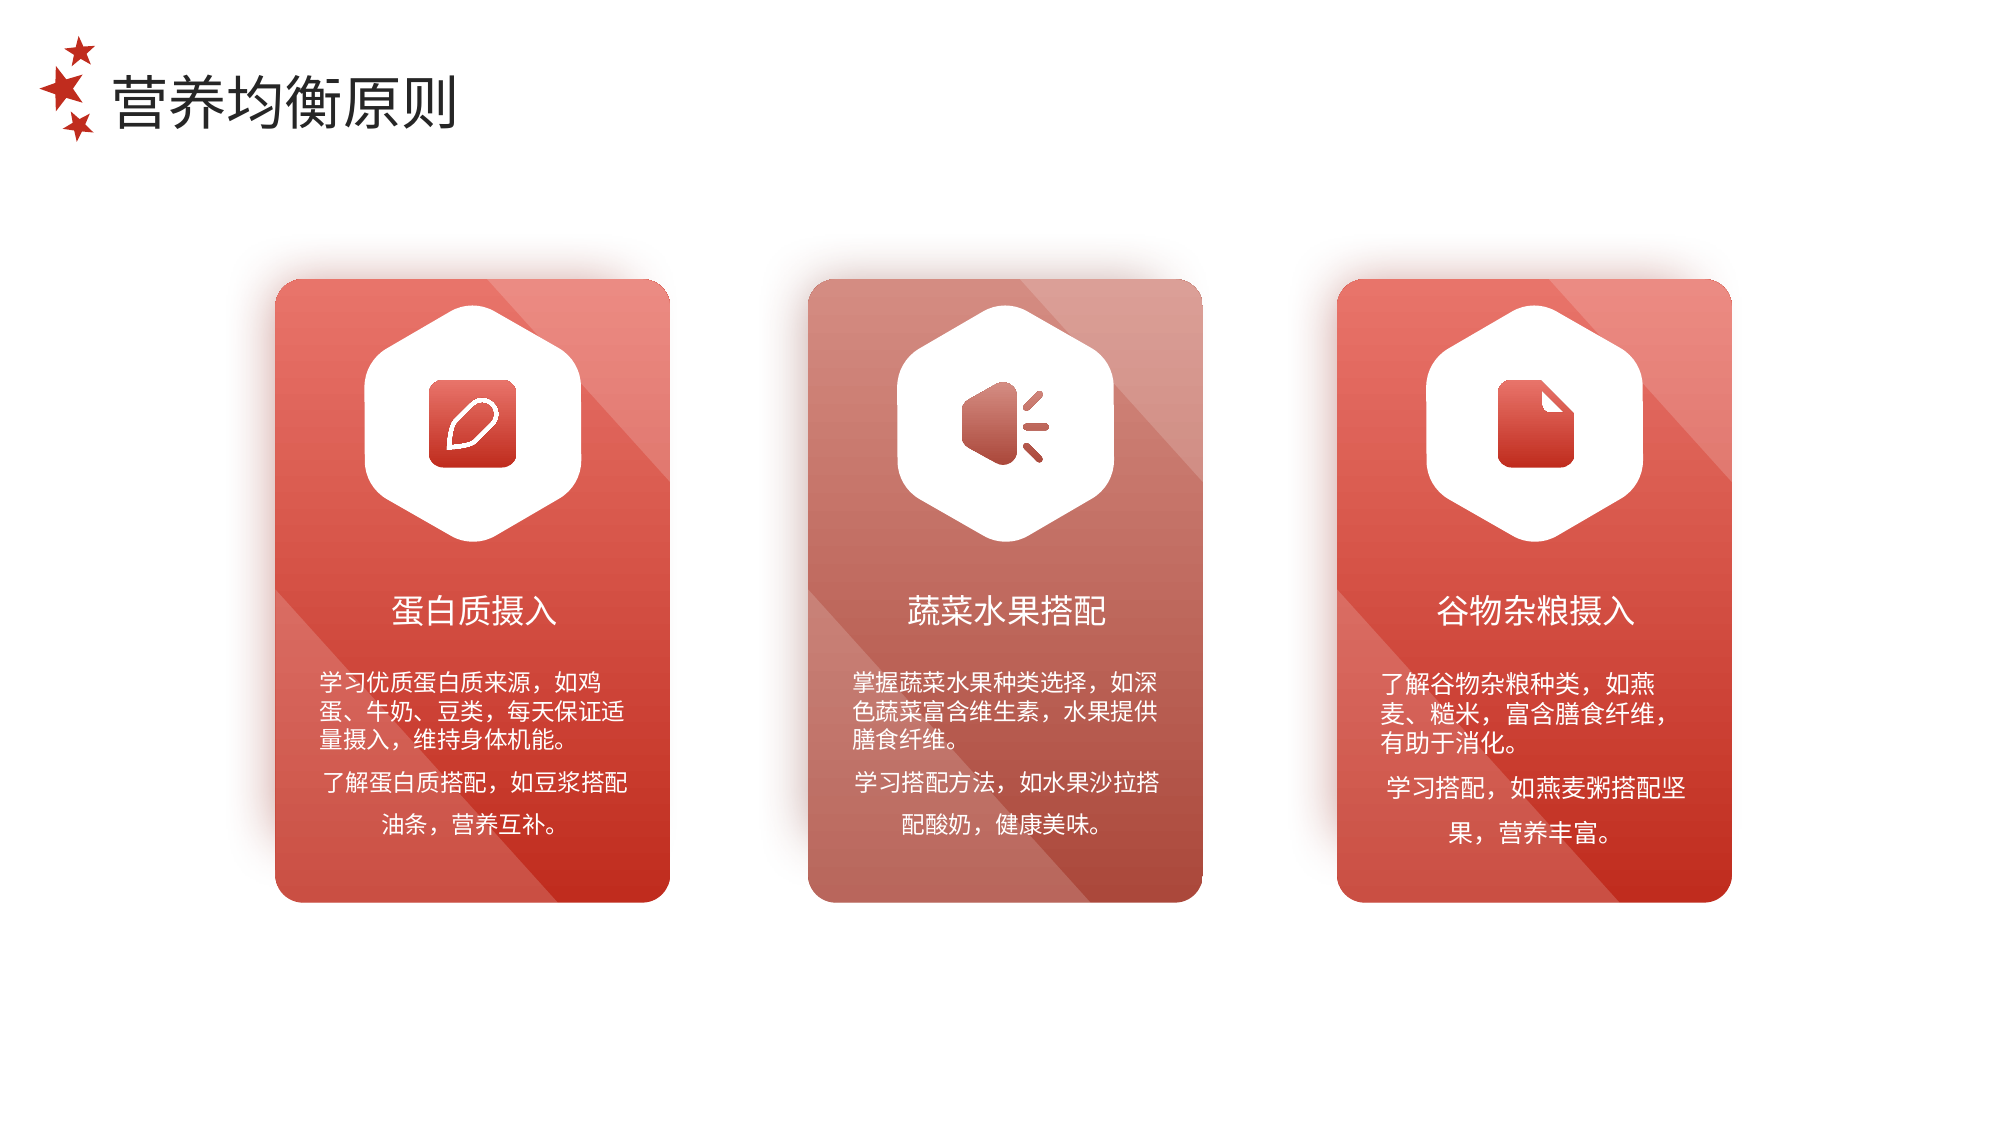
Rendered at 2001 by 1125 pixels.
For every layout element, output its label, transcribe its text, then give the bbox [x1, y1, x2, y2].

text_box [808, 589, 1091, 903]
text_box [1337, 279, 1732, 903]
text_box [64, 35, 96, 67]
text_box [275, 589, 558, 903]
text_box 谷物杂粮摄入 [1366, 561, 1707, 648]
text_box 蛋白质摄入 [304, 561, 646, 648]
text_box [62, 111, 94, 142]
text_box [275, 279, 671, 903]
text_box [1023, 391, 1043, 411]
text_box [364, 305, 582, 542]
text_box [1426, 305, 1644, 542]
text_box [1497, 379, 1575, 468]
text_box 营养均衡原则 [110, 44, 1813, 133]
text_box [1019, 279, 1203, 483]
text_box [39, 65, 83, 112]
text_box [961, 382, 1017, 465]
text_box 了解谷物杂粮种类，如燕麦、糙米，富含膳食纤维，有助于消化。 学习搭配，如燕麦粥搭配坚果，营养丰富。 [1365, 660, 1707, 863]
text_box 掌握蔬菜水果种类选择，如深色蔬菜富含维生素，水果提供膳食纤维。 学习搭配方法，如水果沙拉搭配酸奶，健康美味。 [837, 660, 1178, 863]
text_box [487, 279, 671, 483]
text_box [897, 305, 1115, 542]
text_box [808, 279, 1203, 903]
text_box [1337, 589, 1620, 903]
text_box 学习优质蛋白质来源，如鸡蛋、牛奶、豆类，每天保证适量摄入，维持身体机能。 了解蛋白质搭配，如豆浆搭配油条，营养互补。 [304, 660, 647, 863]
text_box [1023, 423, 1050, 431]
text_box [1548, 279, 1732, 483]
text_box [428, 379, 517, 468]
text_box [1023, 443, 1043, 463]
text_box 蔬菜水果搭配 [837, 561, 1177, 648]
